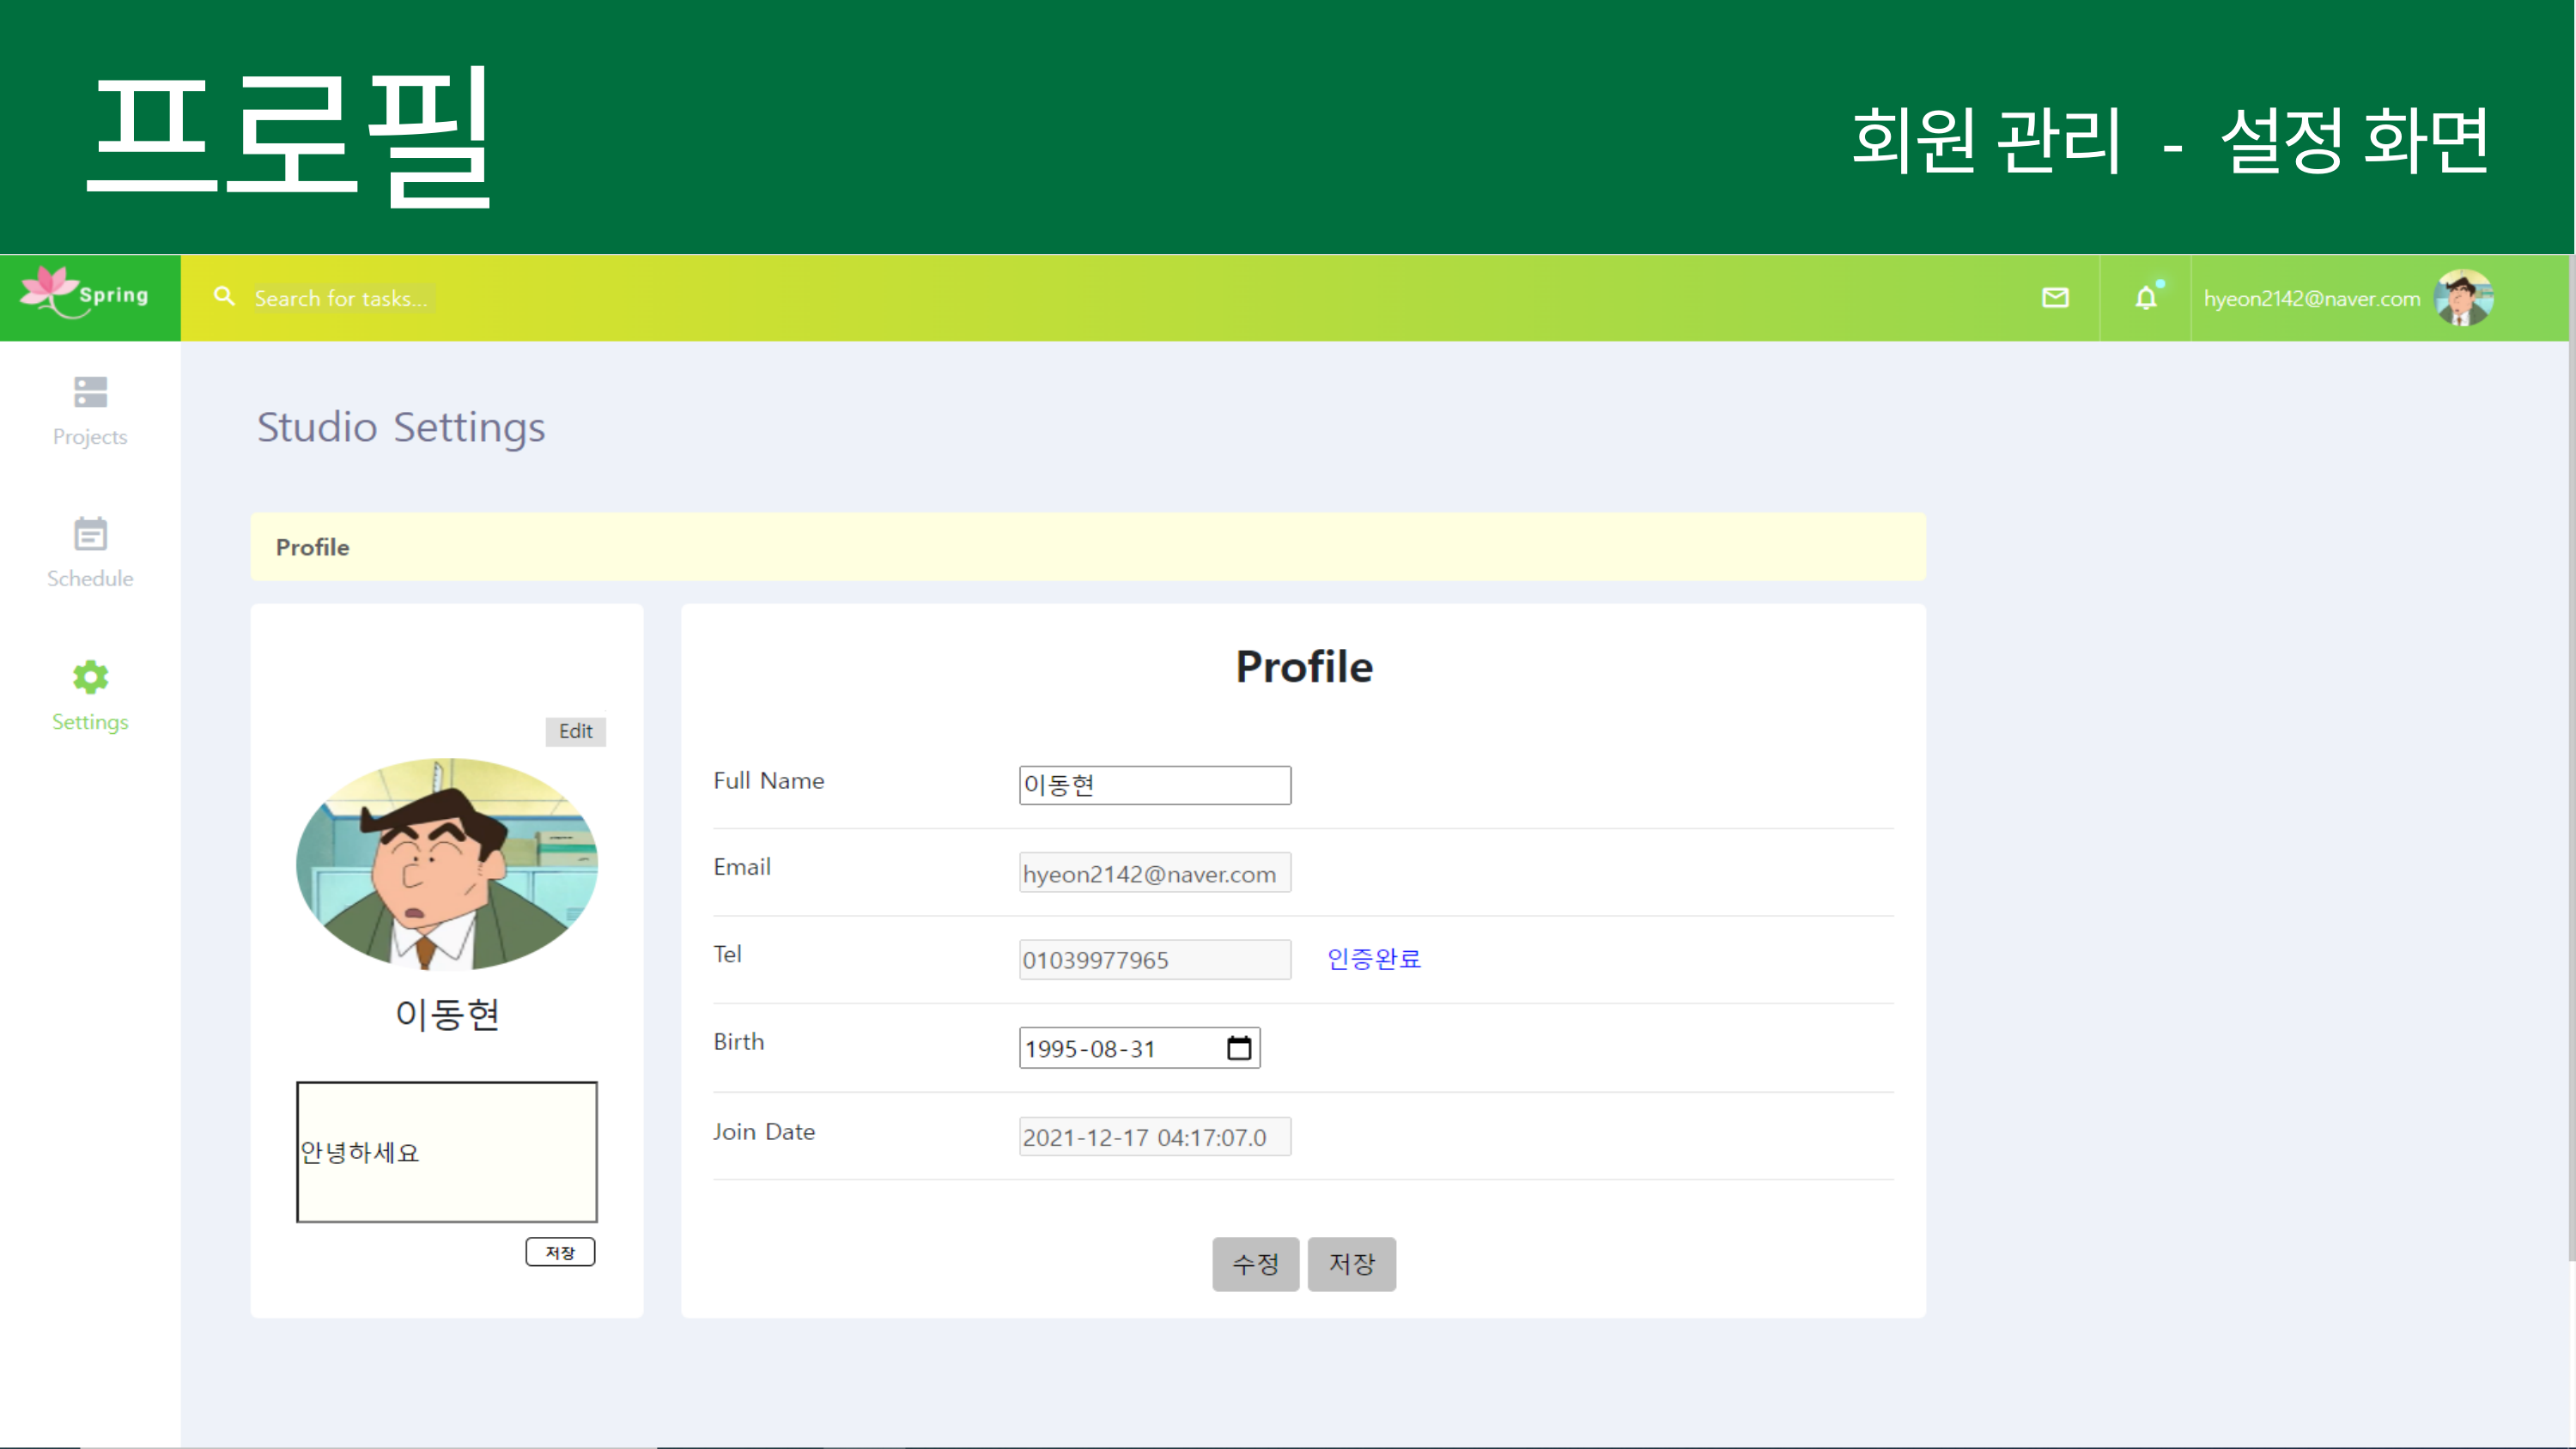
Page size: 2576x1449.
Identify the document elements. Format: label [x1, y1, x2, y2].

picture [0, 254, 2576, 1449]
text_box [0, 0, 2576, 252]
